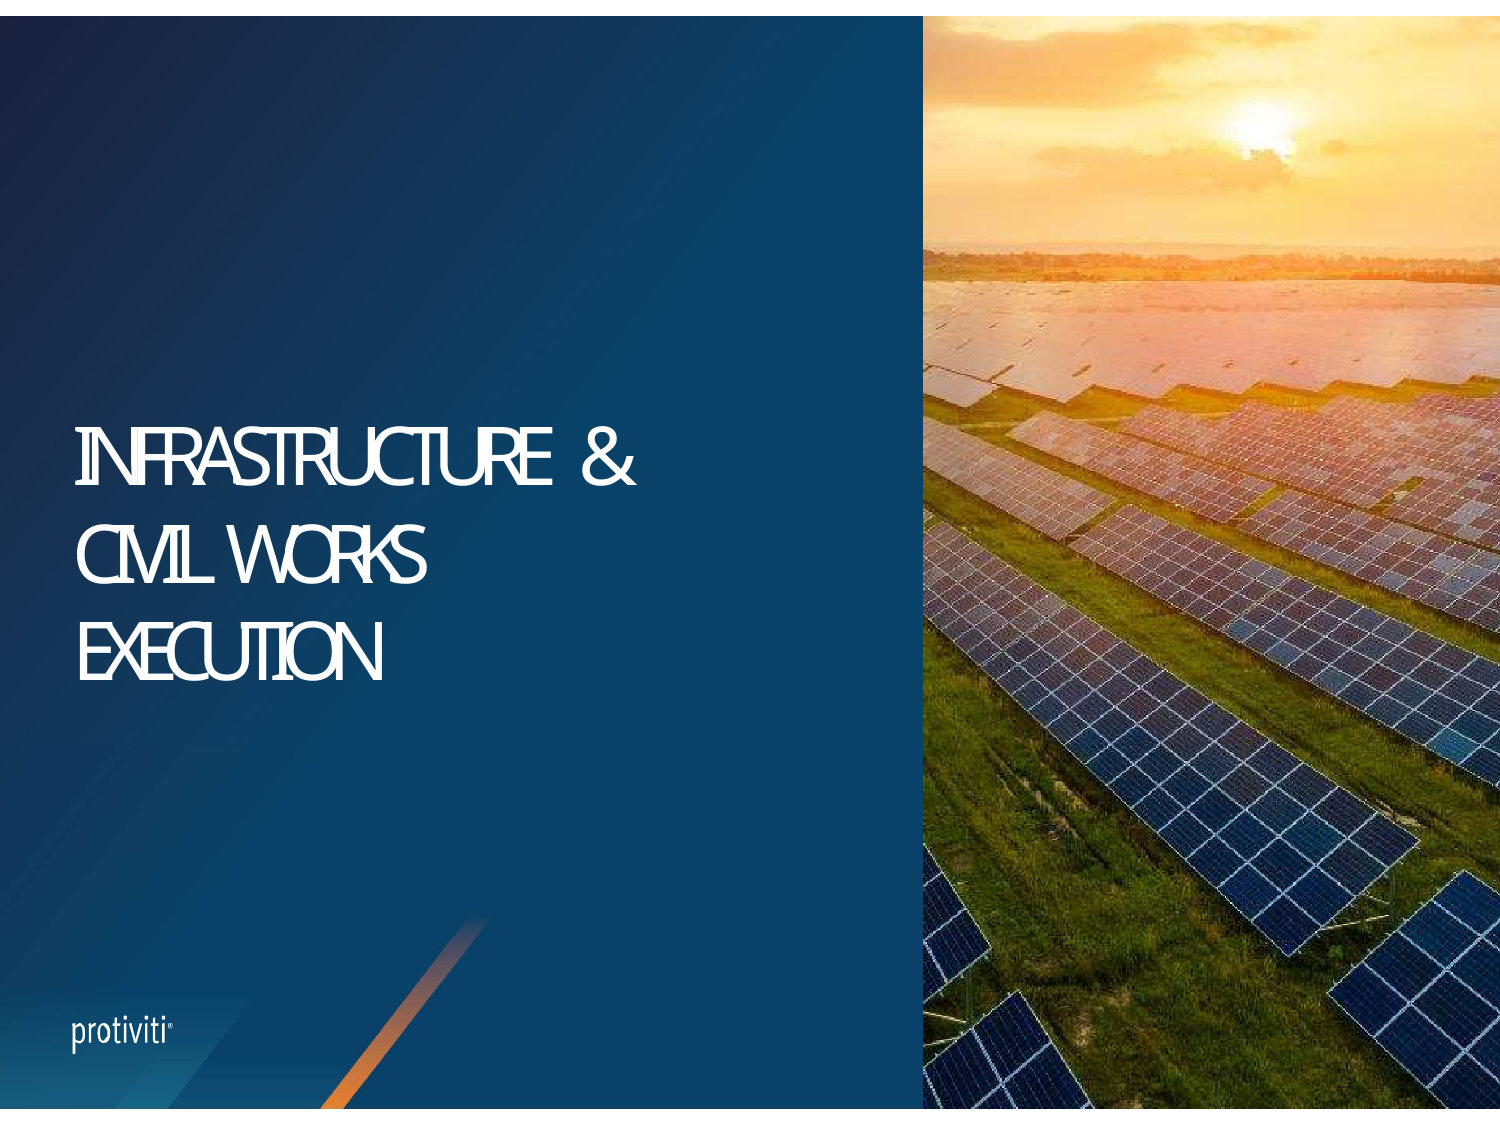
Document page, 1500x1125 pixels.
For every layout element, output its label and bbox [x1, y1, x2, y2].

text_box [0, 16, 1500, 1109]
